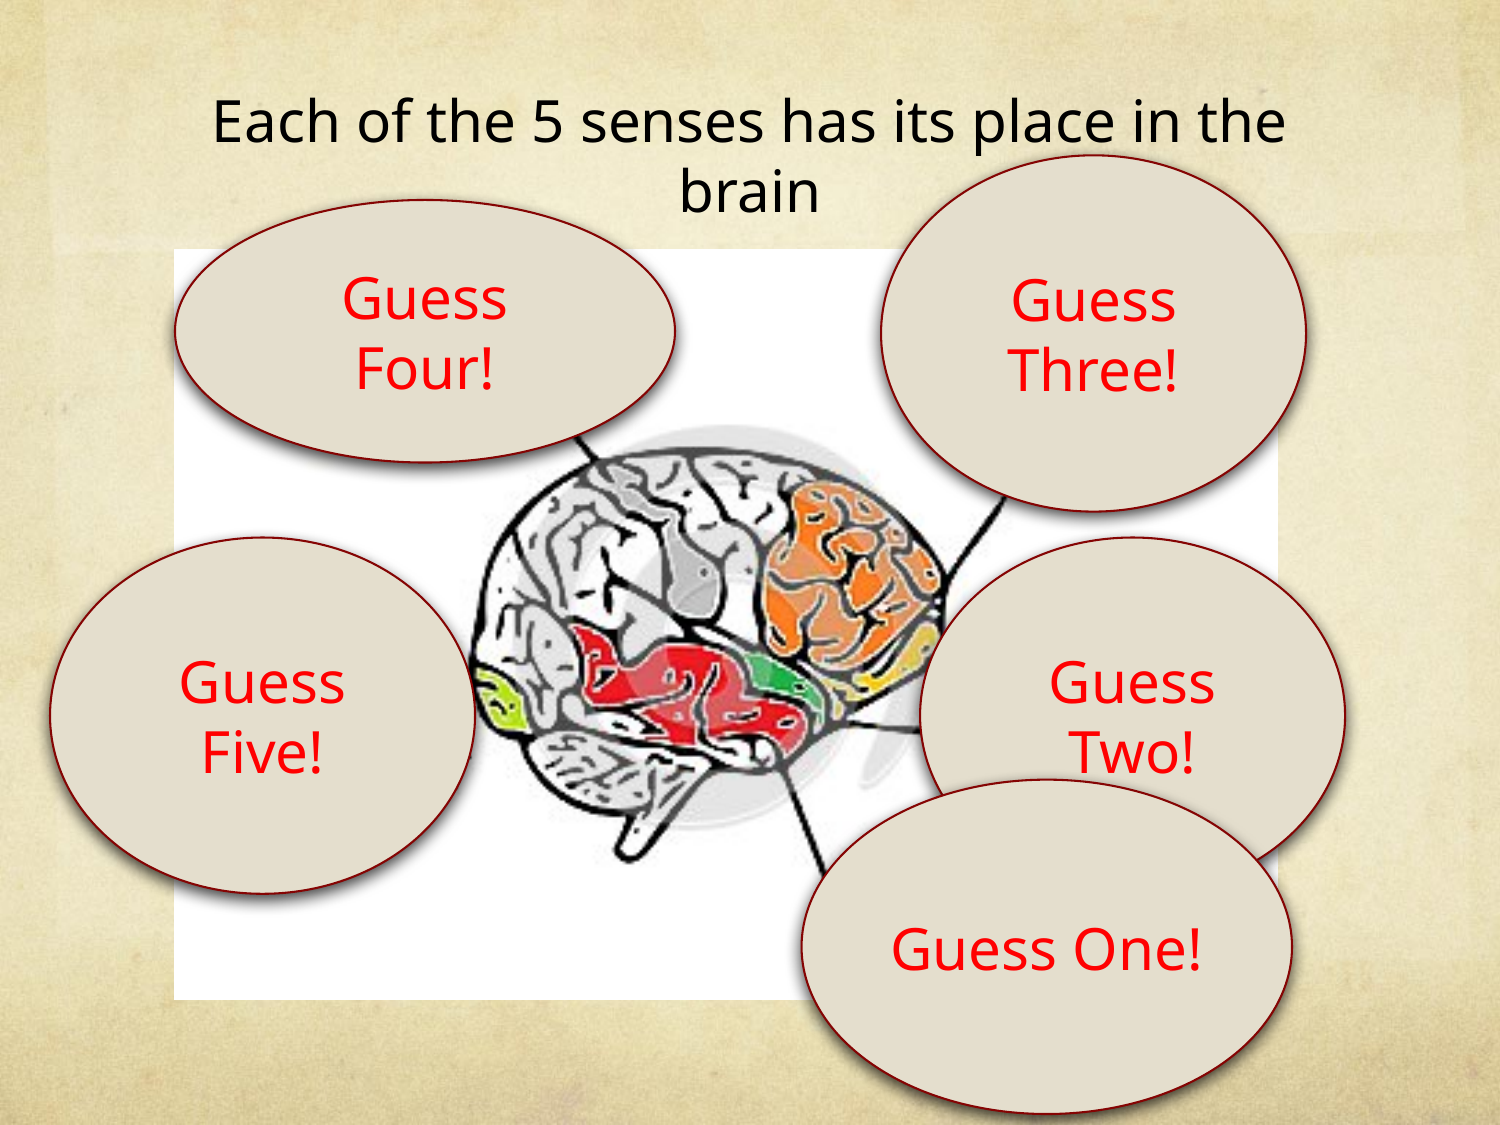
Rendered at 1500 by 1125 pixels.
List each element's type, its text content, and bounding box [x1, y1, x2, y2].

text_box Guess One! [819, 1008, 1275, 1115]
title Each of the 5 senses has its place in the brain [150, 82, 1350, 225]
text_box Guess Four! [231, 199, 619, 248]
text_box Guess One! [1283, 902, 1293, 992]
text_box Guess Three! [907, 155, 1307, 415]
text_box Guess Five! [50, 555, 169, 876]
picture [0, 0, 1500, 1125]
text_box Guess Two! [1283, 589, 1346, 842]
